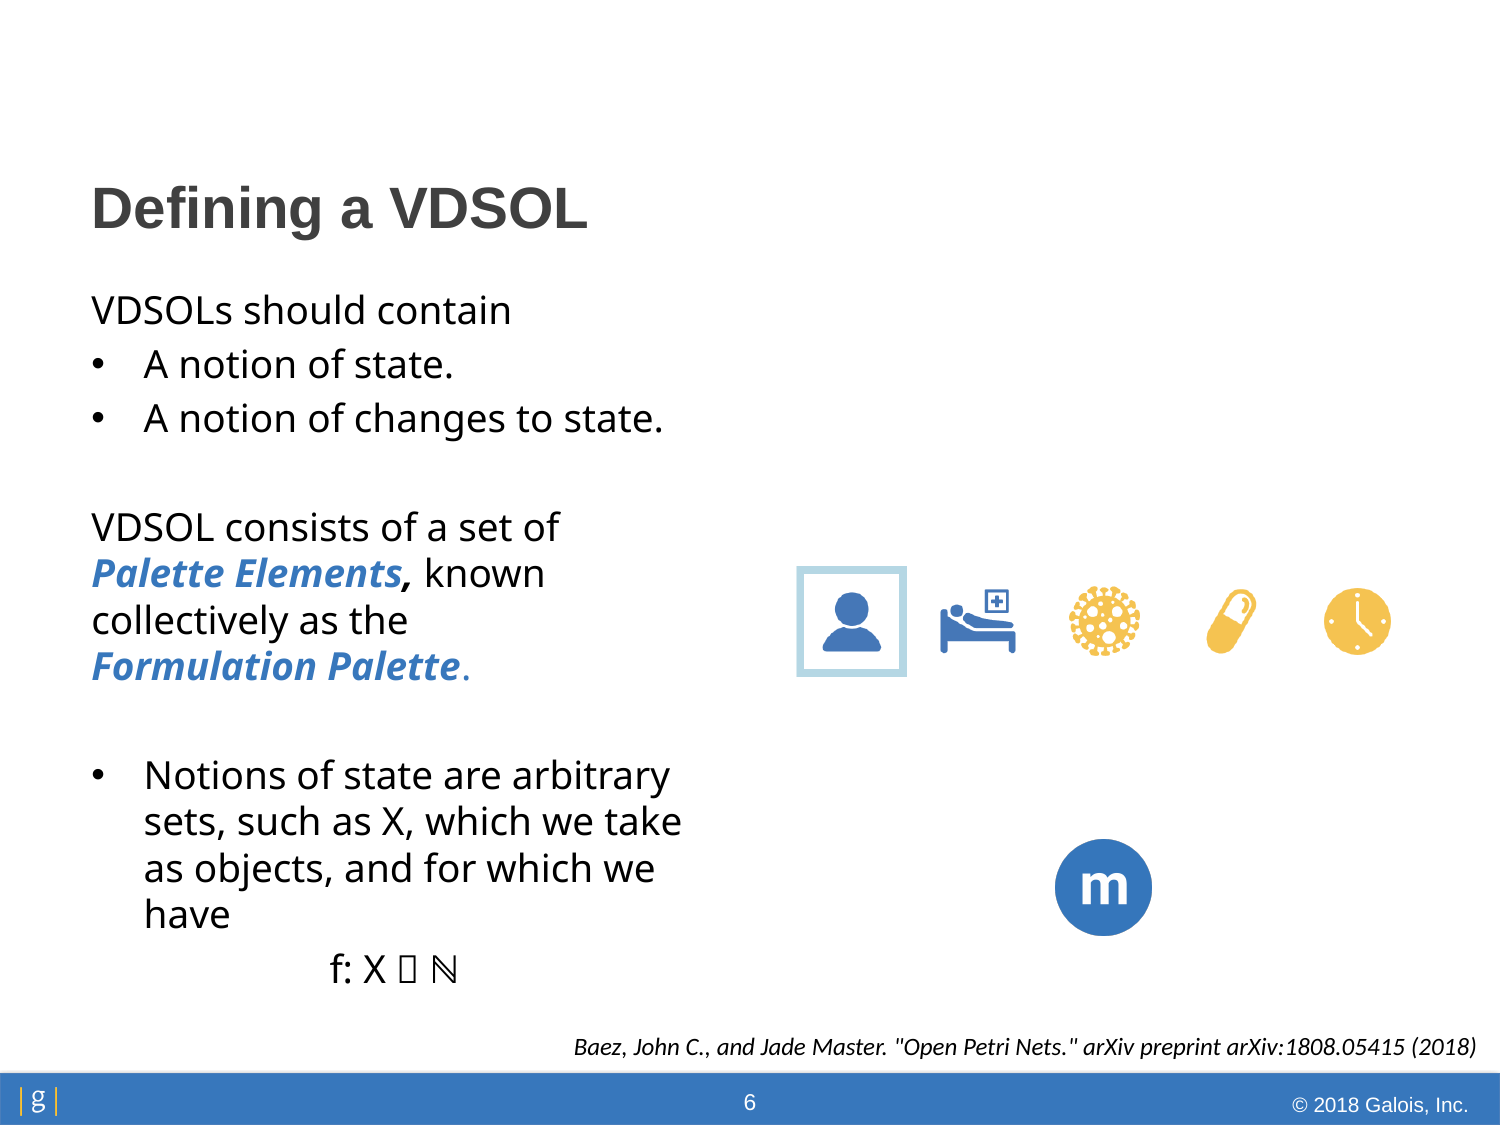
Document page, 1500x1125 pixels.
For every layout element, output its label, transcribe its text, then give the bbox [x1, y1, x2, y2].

picture [1055, 839, 1152, 936]
picture [20, 1087, 57, 1116]
list VDSOLs should contain A notion of state. A notion of changes to state. VDSOL consists of a set of Palette Elements, known collectively as the Formulation Palette. Notions of state are arbitrary sets, such as X, which we take as objects, and for which we have f: X  ℕ [76, 277, 713, 1007]
text_box Baez, John C., and Jade Master. "Open Petri Nets." arXiv preprint arXiv:1808.05415 (2018) [559, 1022, 1494, 1068]
title Defining a VDSOL [76, 172, 1422, 239]
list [785, 559, 1423, 695]
